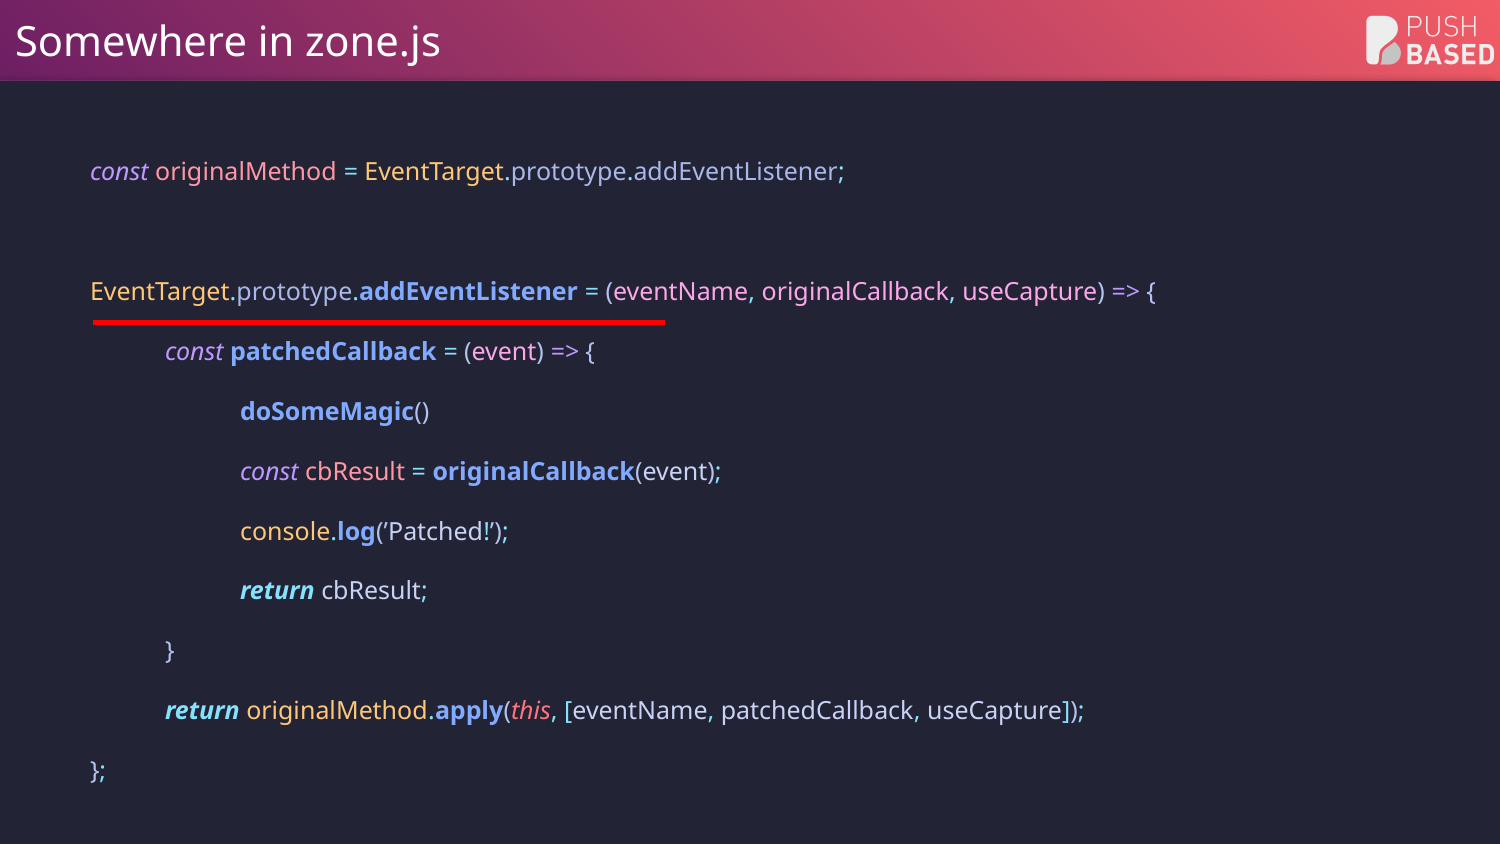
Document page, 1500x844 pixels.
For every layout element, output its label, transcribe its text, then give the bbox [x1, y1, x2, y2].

text_box const originalMethod = EventTarget.prototype.addEventListener; EventTarget.prototype.addEventListener = (eventName, originalCallback, useCapture) => { const patchedCallback = (event) => { doSomeMagic() const cbResult = originalCallback(event); console.log(’Patched!’); return cbResult; } return originalMethod.apply(this, [eventName, patchedCallback, useCapture]); }; [0, 80, 1500, 844]
picture [1351, 0, 1500, 80]
title Somewhere in zone.js [0, 0, 1351, 77]
